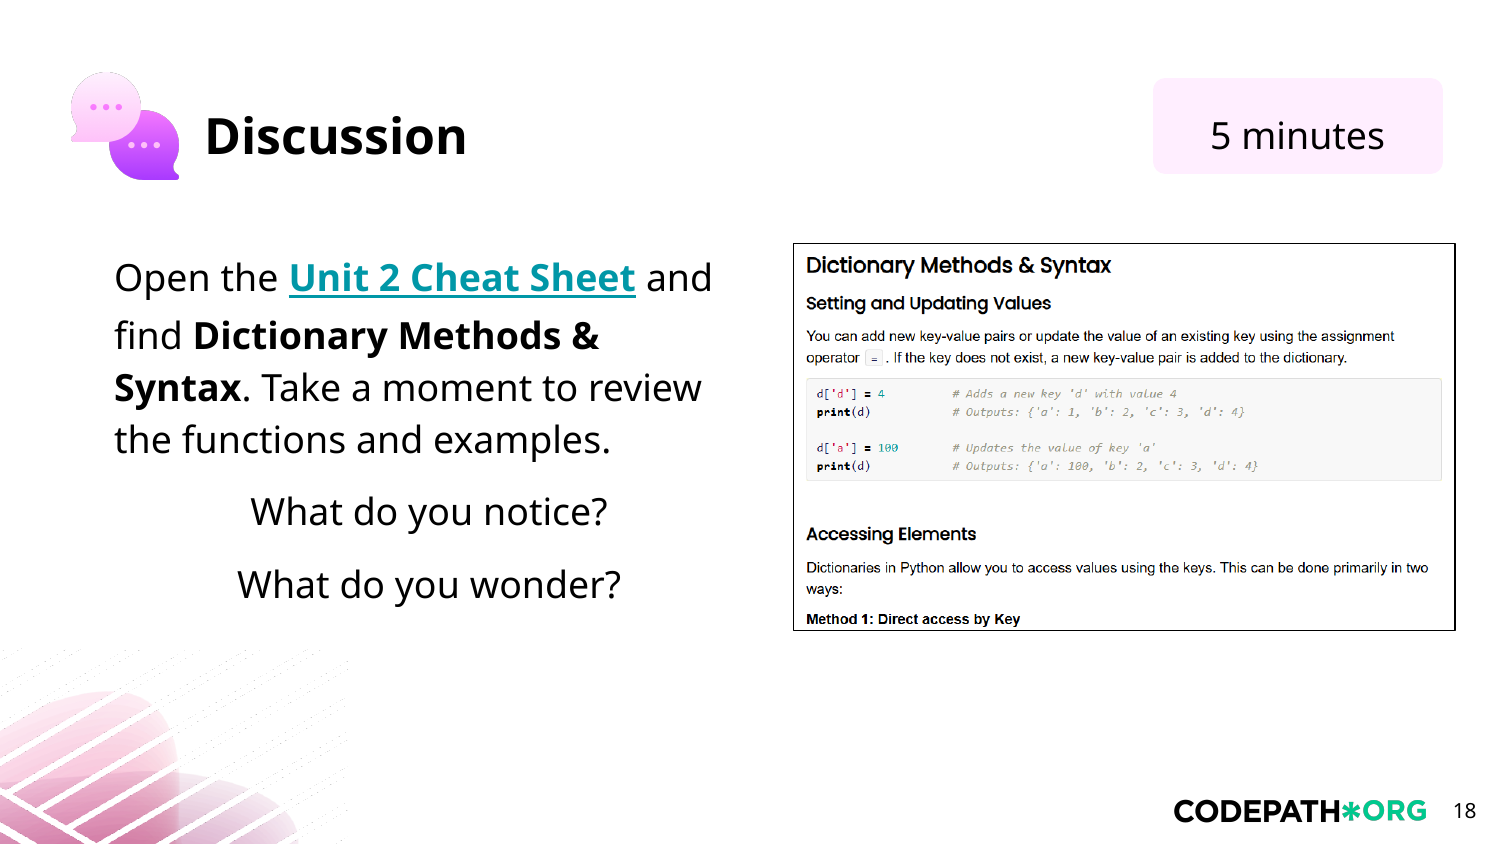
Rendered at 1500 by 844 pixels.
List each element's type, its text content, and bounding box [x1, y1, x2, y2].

subtitle 5 minutes [1153, 78, 1443, 174]
picture [71, 72, 179, 180]
picture [793, 244, 1455, 630]
list Open the Unit 2 Cheat Sheet and find Dictionary Methods & Syntax. Take a moment to review the functions and examples. What do you notice? What do you wonder? [99, 231, 760, 783]
slide_number ‹#› [1401, 786, 1492, 837]
picture [1173, 799, 1401, 823]
picture [0, 648, 348, 844]
